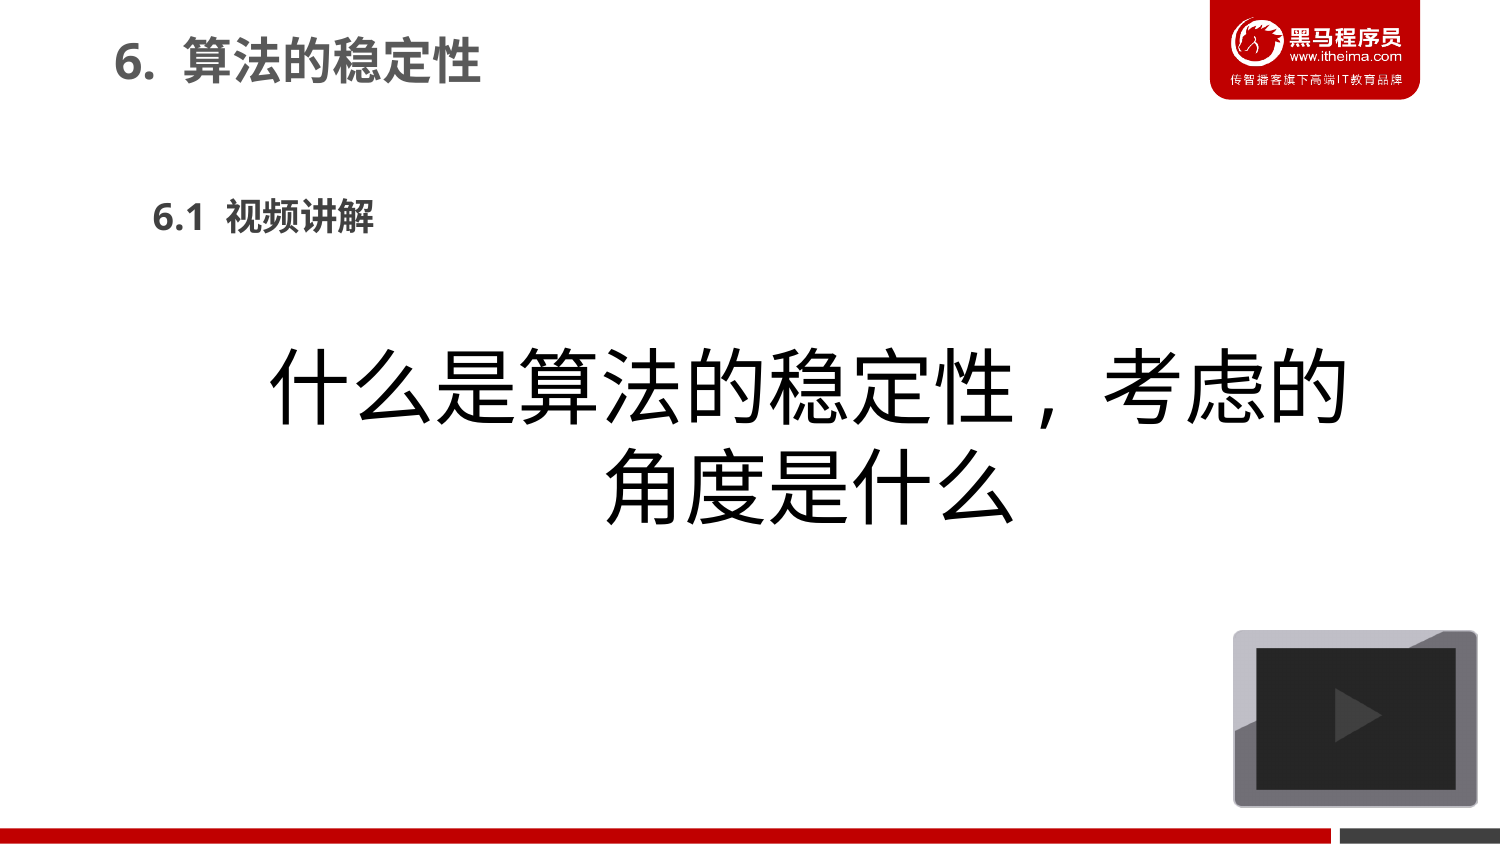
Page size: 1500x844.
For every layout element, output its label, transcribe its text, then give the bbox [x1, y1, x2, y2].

picture [1232, 630, 1478, 809]
text_box 6.1 视频讲解 [138, 185, 715, 246]
text_box 什么是算法的稳定性, 考虑的角度是什么 [242, 327, 1377, 543]
text_box 6. 算法的稳定性 [103, 0, 987, 130]
picture [1212, 8, 1421, 94]
